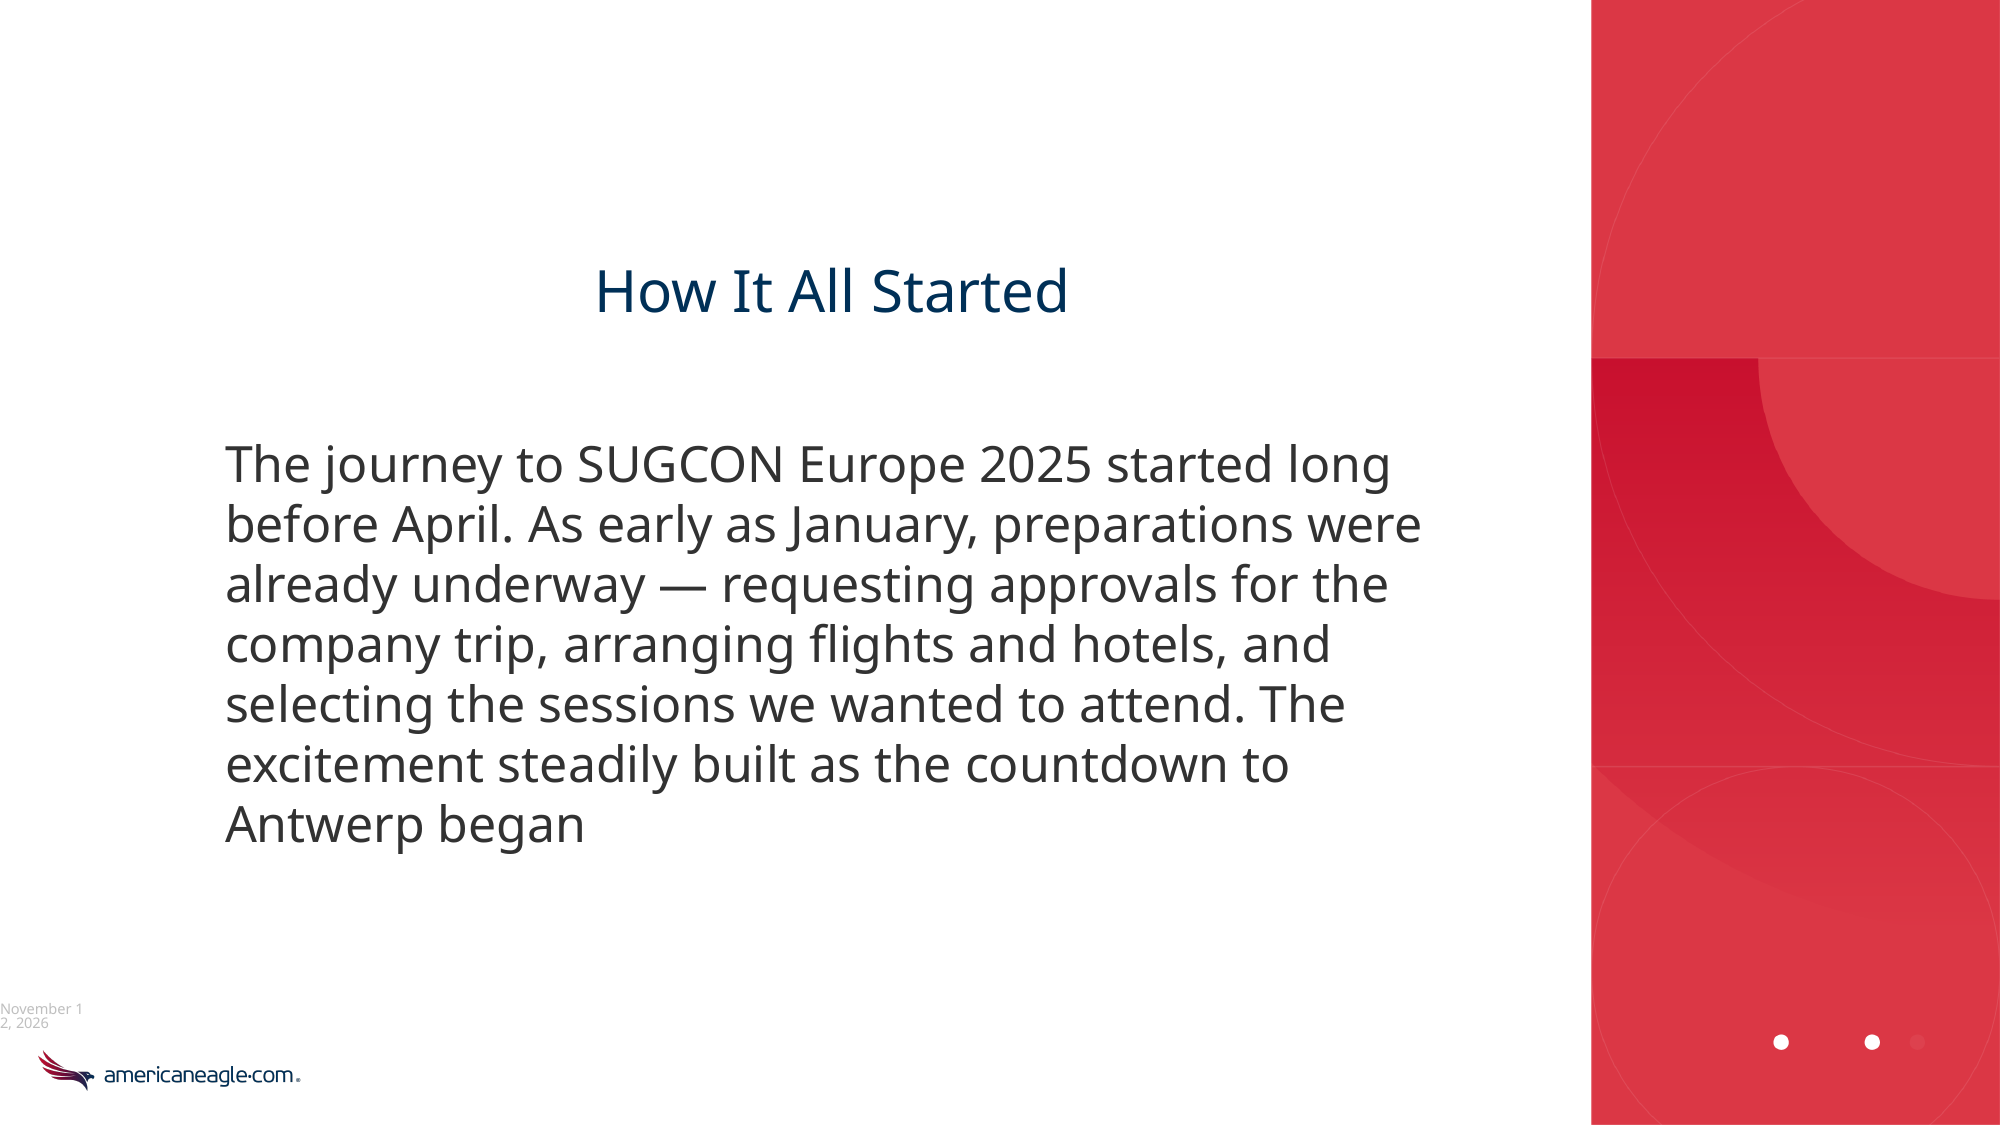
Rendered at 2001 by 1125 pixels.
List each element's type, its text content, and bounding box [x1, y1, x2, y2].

title How It All Started [225, 187, 1441, 323]
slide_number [0, 1001, 86, 1020]
picture [37, 1050, 301, 1091]
list The journey to SUGCON Europe 2025 started long before April. As early as January, preparations were already underway — requesting approvals for the company trip, arranging flights and hotels, and selecting the sessions we wanted to attend. The excitement steadily built as the countdown to Antwerp began [225, 554, 1441, 732]
picture [1591, 0, 2000, 1125]
